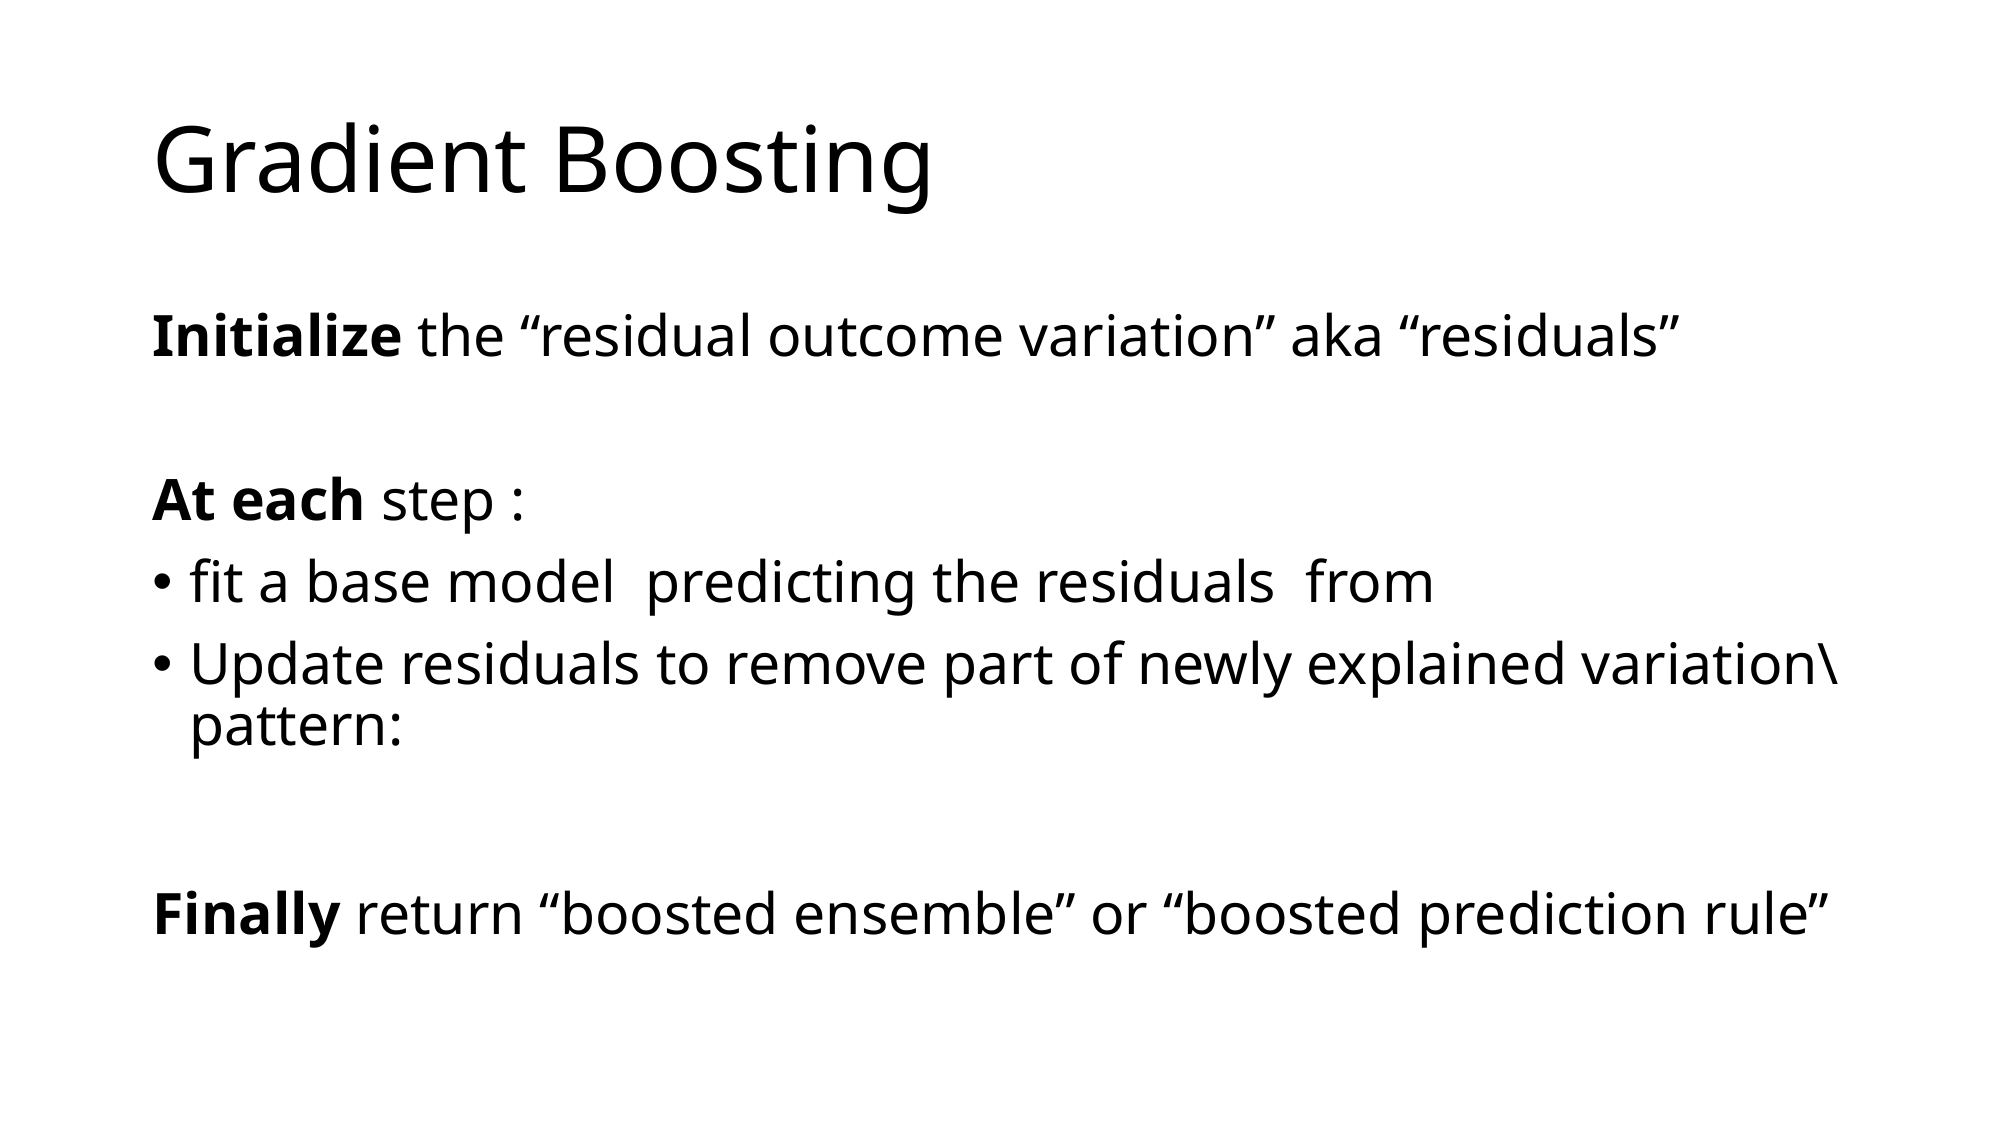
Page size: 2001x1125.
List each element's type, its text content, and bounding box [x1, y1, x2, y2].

title Gradient Boosting [137, 53, 1863, 272]
